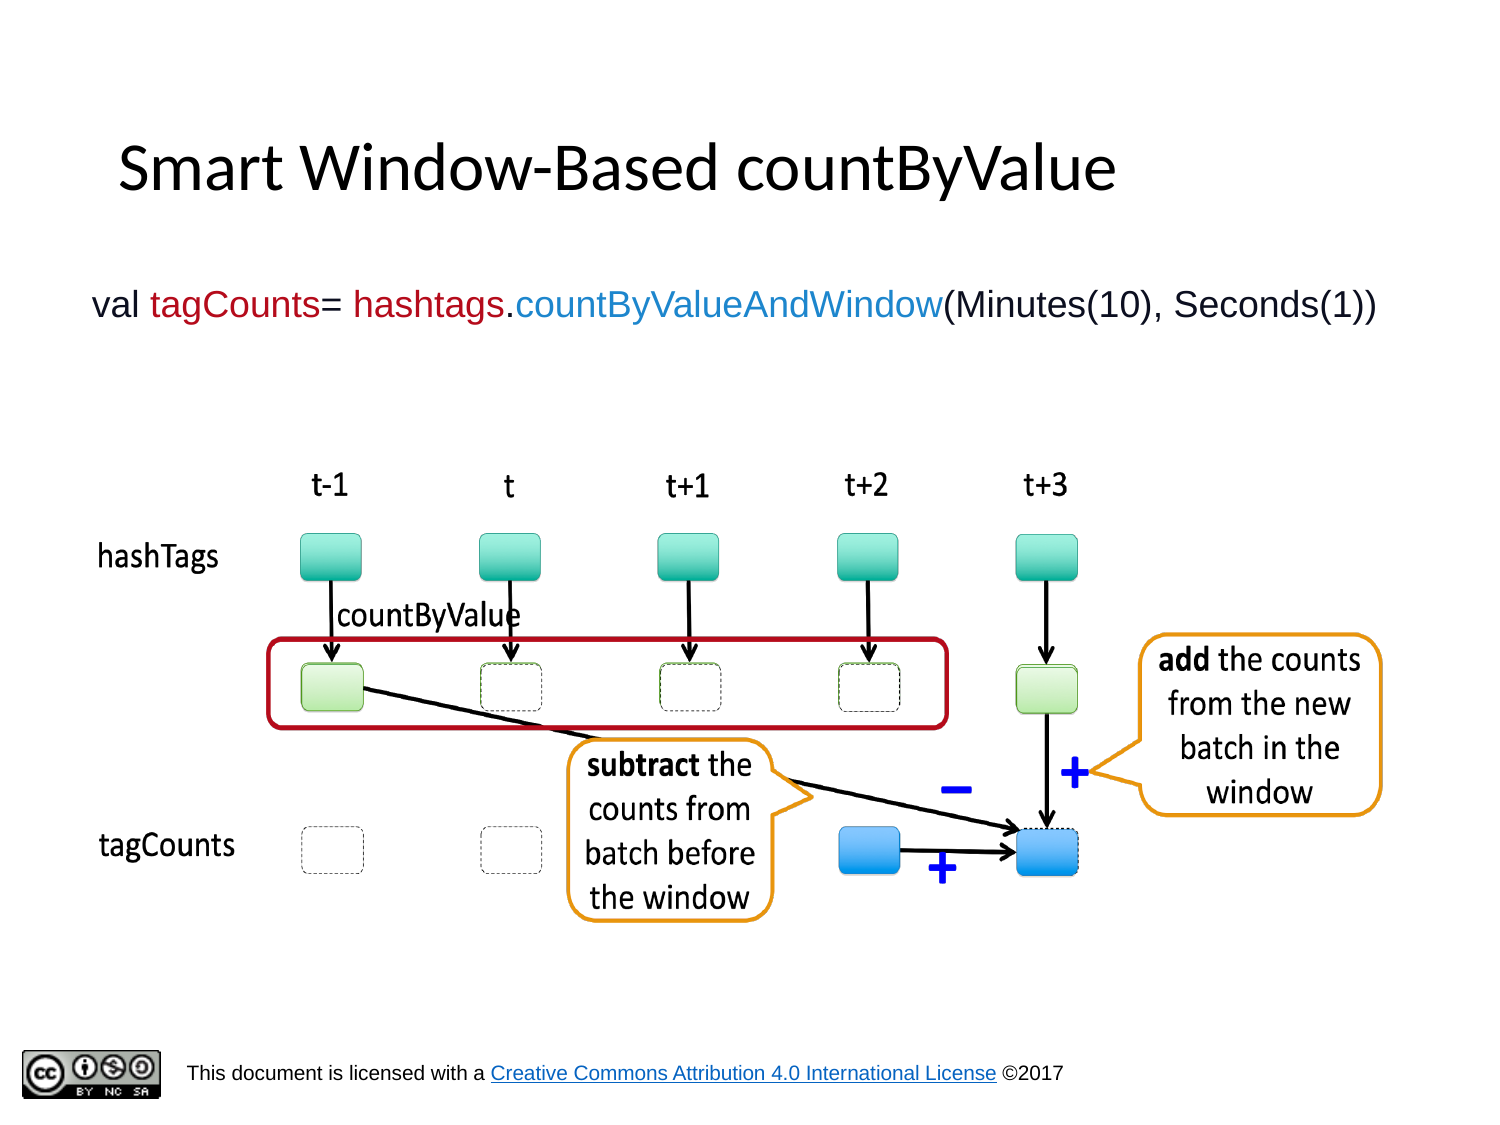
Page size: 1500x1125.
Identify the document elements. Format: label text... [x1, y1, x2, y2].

picture [76, 450, 1389, 945]
title Smart Window-Based countByValue [103, 59, 1397, 265]
list val tagCounts= hashtags.countByValueAndWindow(Minutes(10), Seconds(1)) [76, 265, 1424, 375]
picture [22, 1050, 161, 1099]
